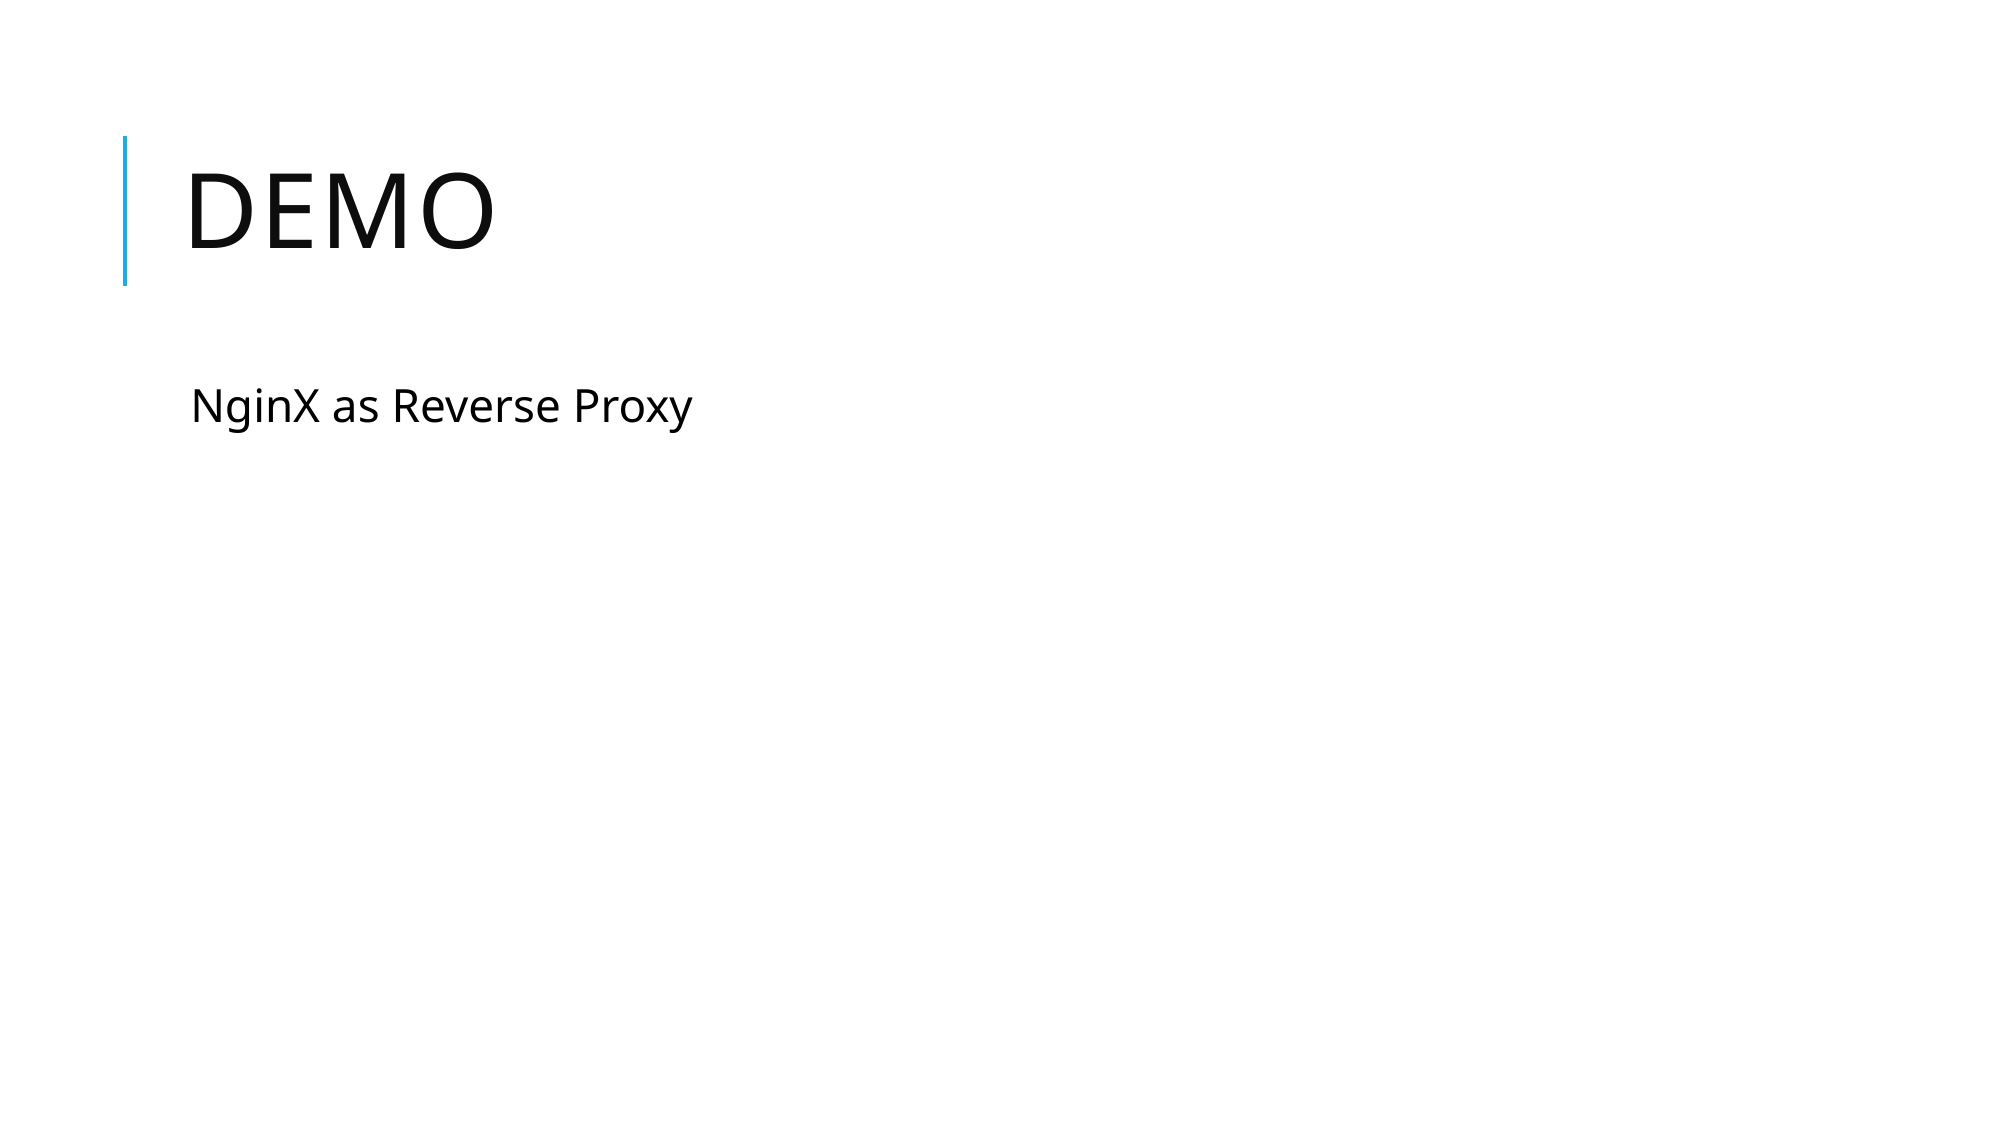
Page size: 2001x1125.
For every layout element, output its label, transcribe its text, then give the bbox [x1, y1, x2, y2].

list NginX as Reverse Proxy [168, 375, 1763, 1035]
title Demo [168, 96, 1763, 342]
